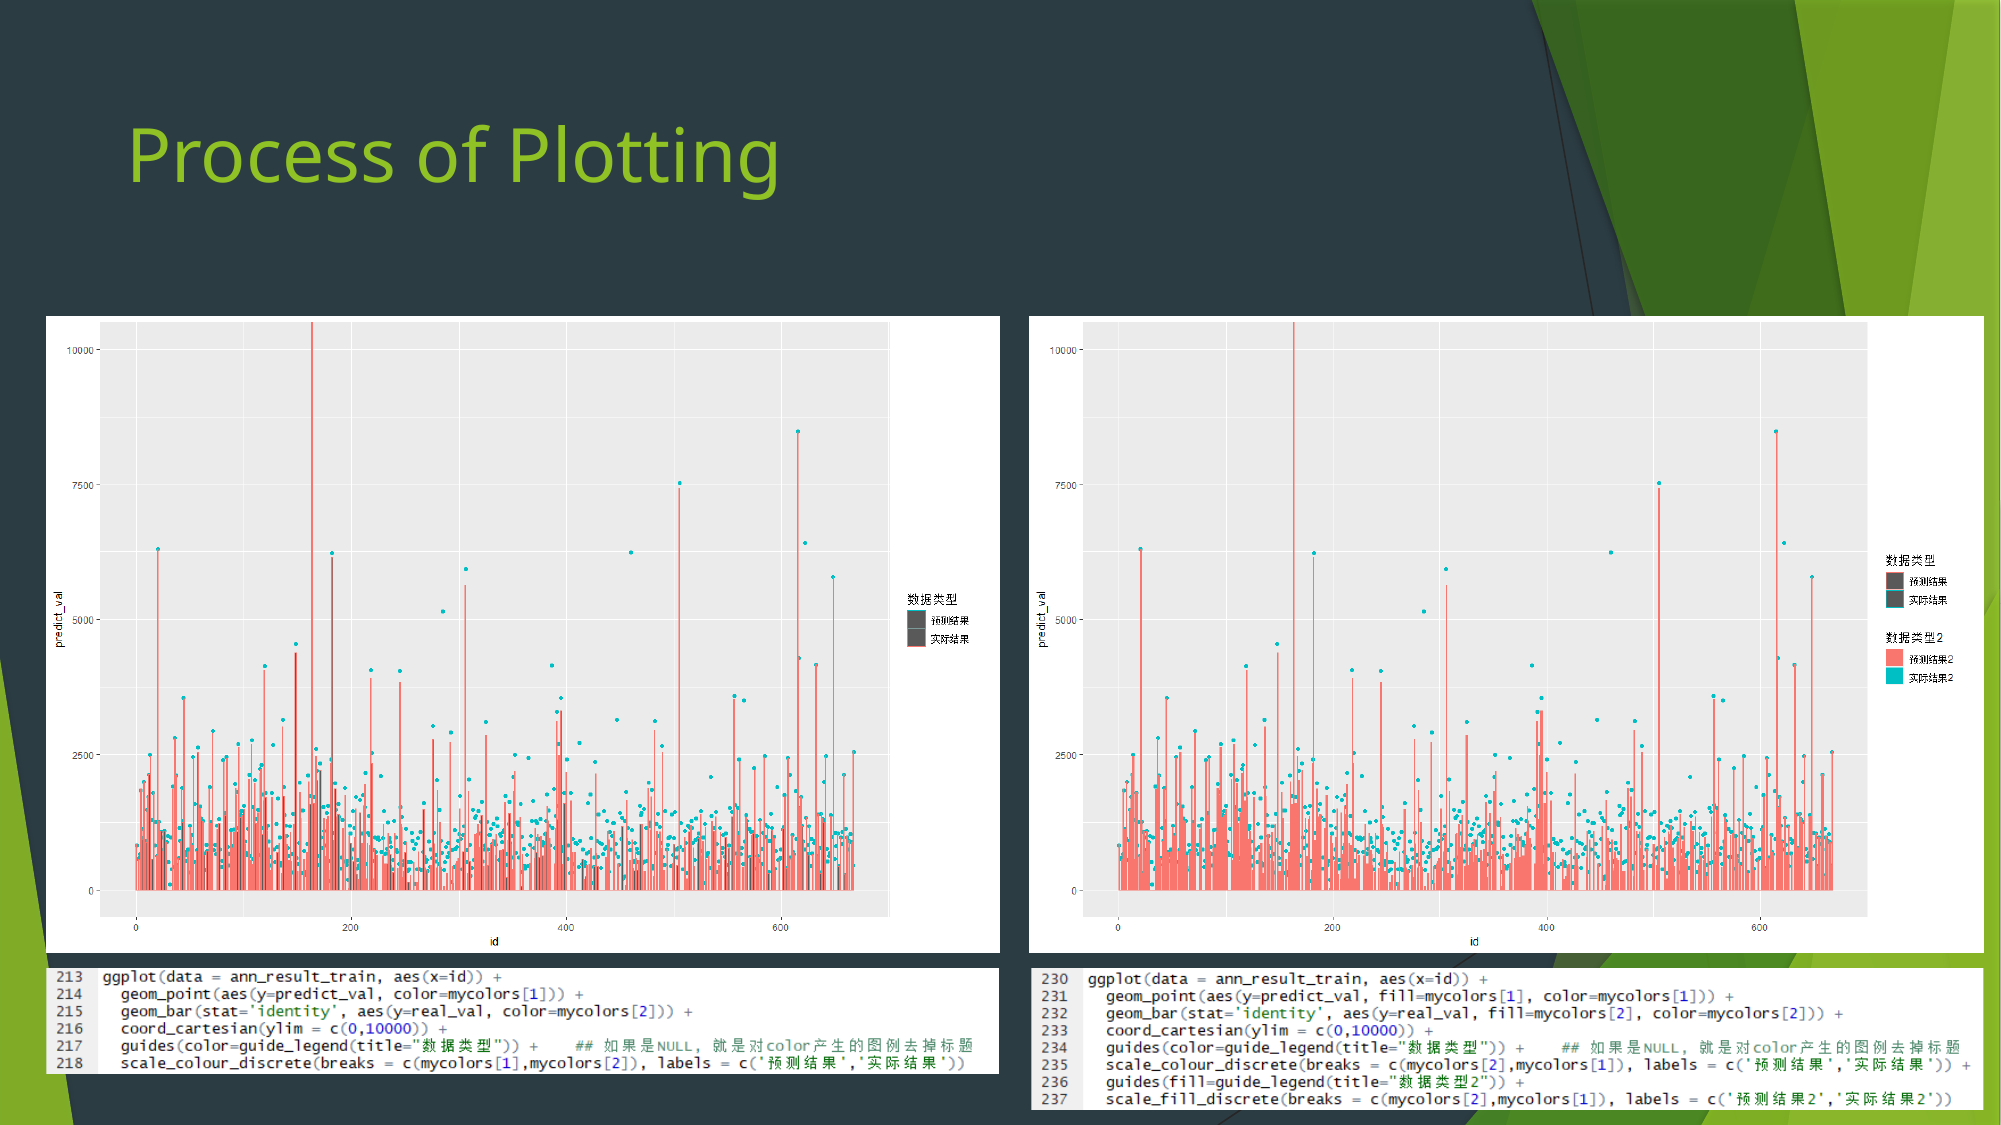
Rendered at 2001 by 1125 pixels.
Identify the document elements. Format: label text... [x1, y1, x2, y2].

picture [1030, 968, 1984, 1111]
picture [45, 316, 1001, 953]
picture [45, 968, 1001, 1074]
title Process of Plotting [111, 99, 1522, 317]
picture [1029, 316, 1984, 953]
